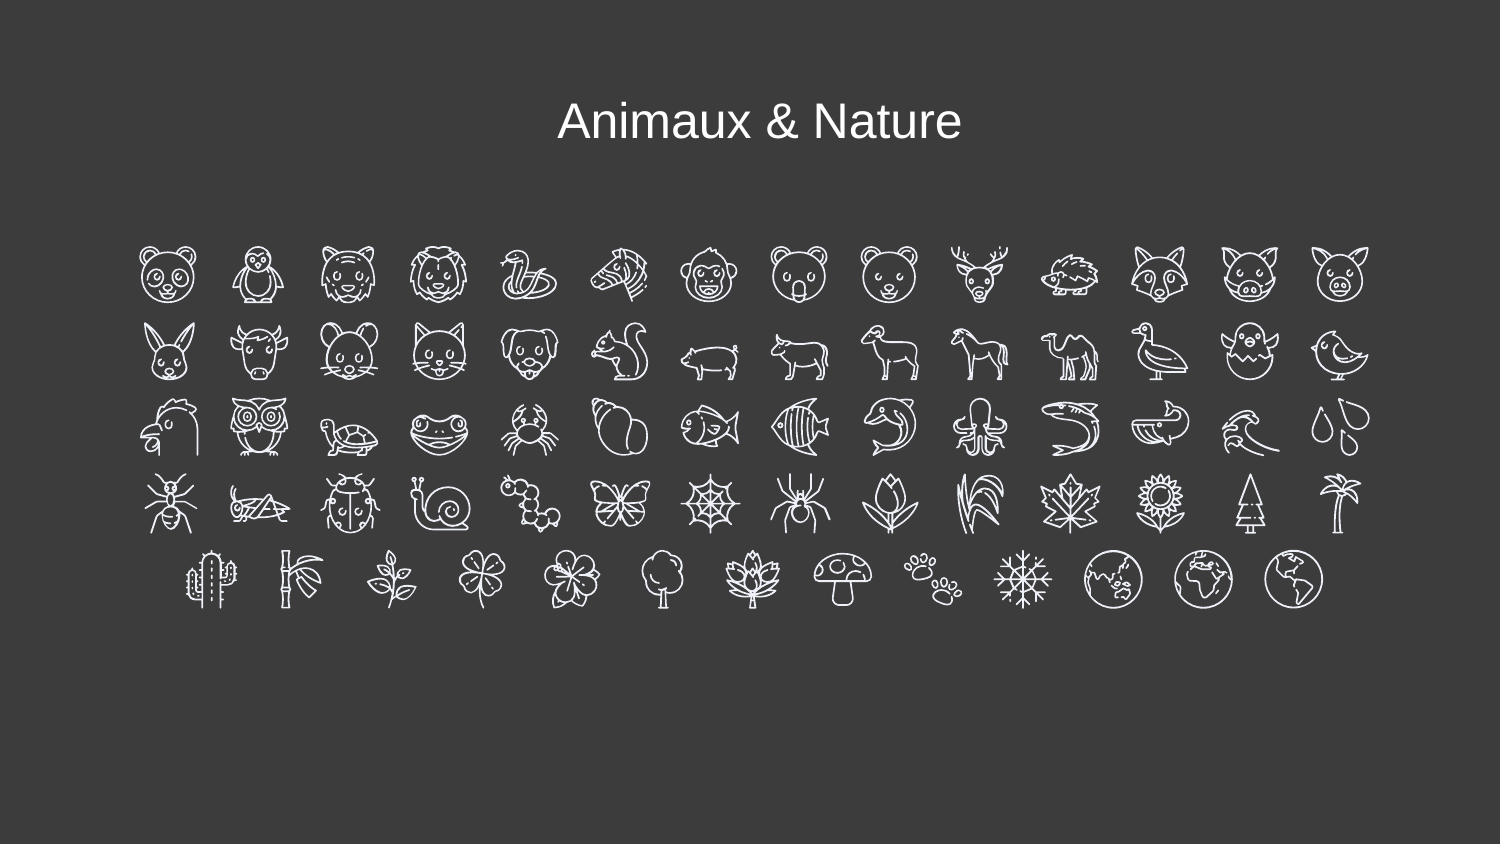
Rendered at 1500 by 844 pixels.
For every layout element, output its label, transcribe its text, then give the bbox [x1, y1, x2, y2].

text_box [411, 321, 468, 381]
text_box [1311, 246, 1369, 303]
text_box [903, 552, 963, 606]
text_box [1083, 549, 1143, 609]
text_box [1221, 409, 1280, 457]
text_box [1310, 330, 1370, 381]
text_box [1219, 321, 1281, 381]
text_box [950, 245, 1009, 304]
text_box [366, 549, 418, 609]
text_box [1220, 246, 1279, 303]
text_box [641, 549, 684, 609]
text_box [813, 552, 873, 607]
text_box [144, 473, 198, 534]
text_box Animaux & Nature [139, 73, 1382, 153]
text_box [1131, 400, 1190, 446]
text_box [280, 550, 324, 609]
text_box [770, 333, 829, 381]
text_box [410, 476, 471, 531]
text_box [409, 245, 468, 304]
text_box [229, 397, 289, 457]
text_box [680, 246, 738, 303]
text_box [680, 404, 740, 448]
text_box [993, 549, 1053, 610]
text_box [319, 472, 382, 534]
text_box [953, 397, 1008, 456]
text_box [725, 549, 780, 609]
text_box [320, 418, 379, 457]
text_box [1173, 549, 1234, 609]
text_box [860, 324, 920, 381]
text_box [458, 549, 507, 609]
text_box [680, 473, 741, 534]
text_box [680, 344, 739, 381]
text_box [139, 245, 197, 304]
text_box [1130, 322, 1189, 381]
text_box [229, 324, 290, 381]
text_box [1040, 332, 1099, 381]
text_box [319, 321, 379, 381]
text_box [499, 249, 558, 300]
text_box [950, 328, 1009, 381]
text_box [862, 473, 919, 534]
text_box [770, 397, 830, 457]
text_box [185, 549, 238, 609]
text_box [1320, 473, 1362, 534]
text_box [139, 398, 199, 457]
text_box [1039, 473, 1102, 535]
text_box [860, 245, 918, 304]
text_box [591, 397, 648, 456]
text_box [409, 414, 469, 456]
text_box [500, 404, 559, 456]
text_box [1135, 473, 1186, 534]
text_box [1264, 549, 1324, 609]
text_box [863, 397, 917, 457]
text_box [590, 322, 649, 381]
text_box [1041, 401, 1100, 456]
text_box [590, 480, 651, 527]
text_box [1310, 397, 1370, 457]
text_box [500, 474, 561, 533]
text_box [229, 484, 291, 523]
text_box [957, 473, 1004, 534]
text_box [320, 245, 376, 304]
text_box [543, 549, 601, 609]
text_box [500, 328, 559, 381]
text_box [1235, 473, 1266, 534]
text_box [589, 247, 648, 303]
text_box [231, 245, 285, 304]
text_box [770, 245, 828, 304]
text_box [143, 322, 195, 381]
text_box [1130, 246, 1189, 303]
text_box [1040, 253, 1099, 296]
text_box [770, 473, 831, 534]
